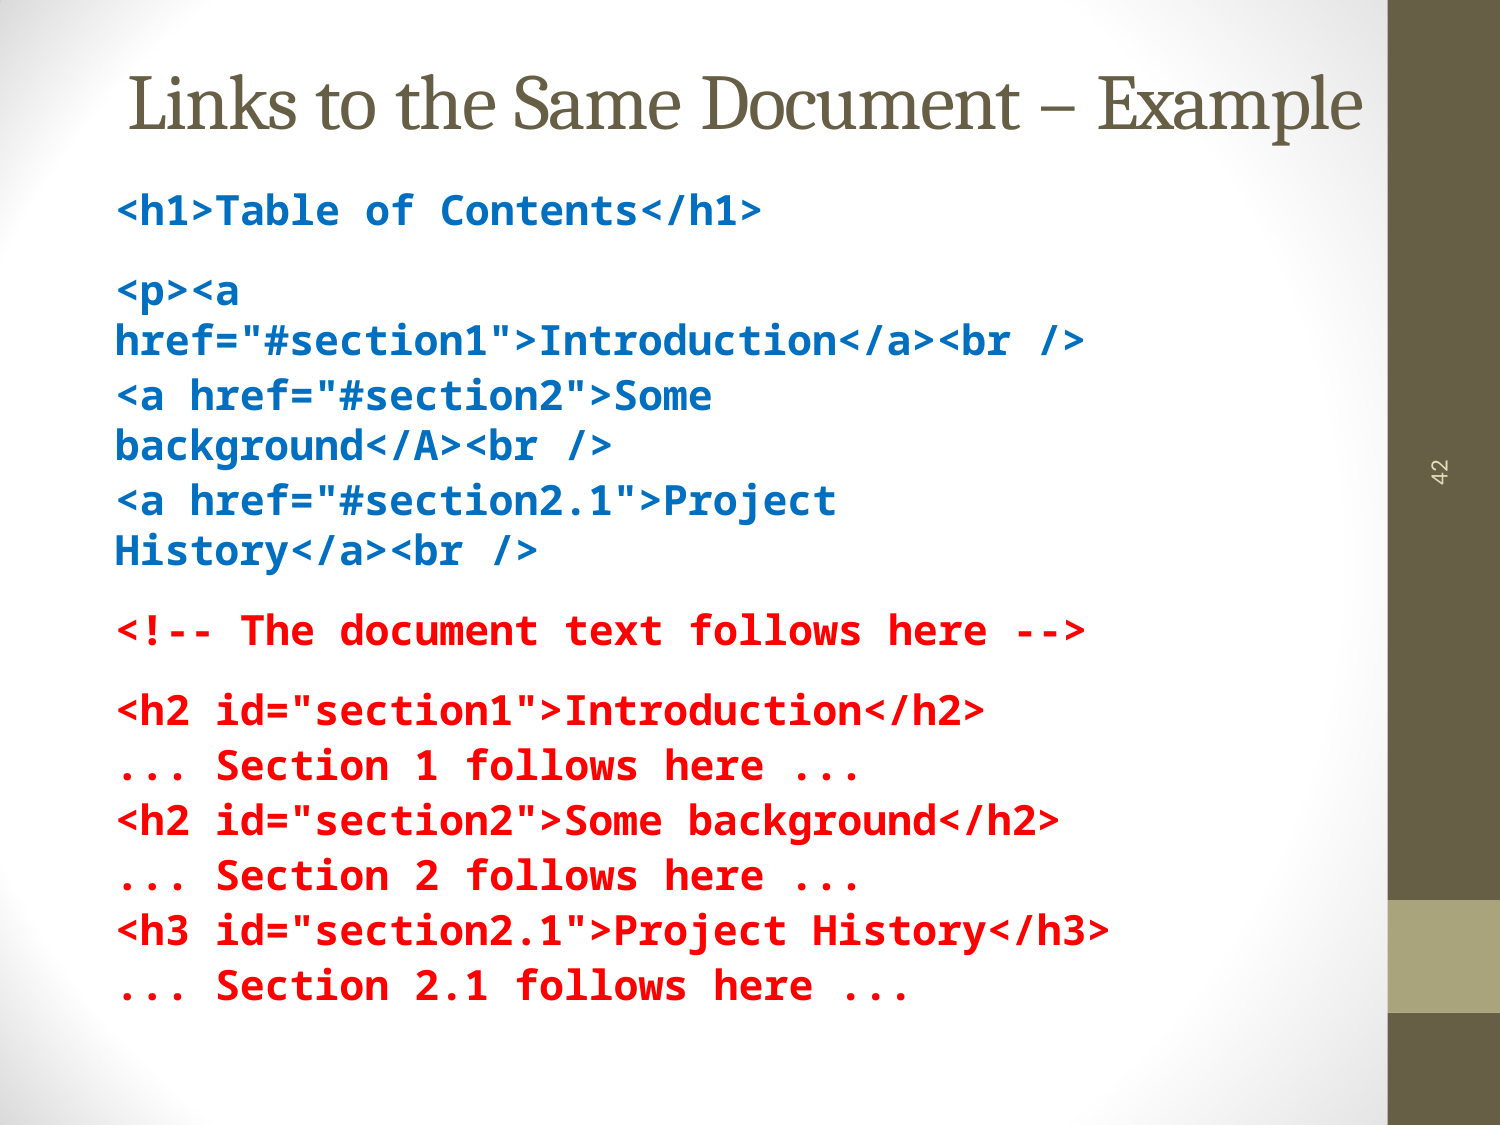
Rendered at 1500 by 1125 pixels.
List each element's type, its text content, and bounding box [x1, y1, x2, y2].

text_box <h1>Table of Contents</h1> <p><a href="#section1">Introduction</a><br /> <a href="#section2">Some background</A><br /> <a href="#section2.1">Project History</a><br /> <!-- The document text follows here --> <h2 id="section1">Introduction</h2> ... Section 1 follows here ... <h2 id="section2">Some background</h2> ... Section 2 follows here ... <h3 id="section2.1">Project History</h3> ... Section 2.1 follows here ... [100, 181, 1195, 1010]
text_box 42 [1426, 457, 1456, 488]
picture [0, 0, 1387, 1125]
title Links to the Same Document – Example [125, 48, 1386, 239]
